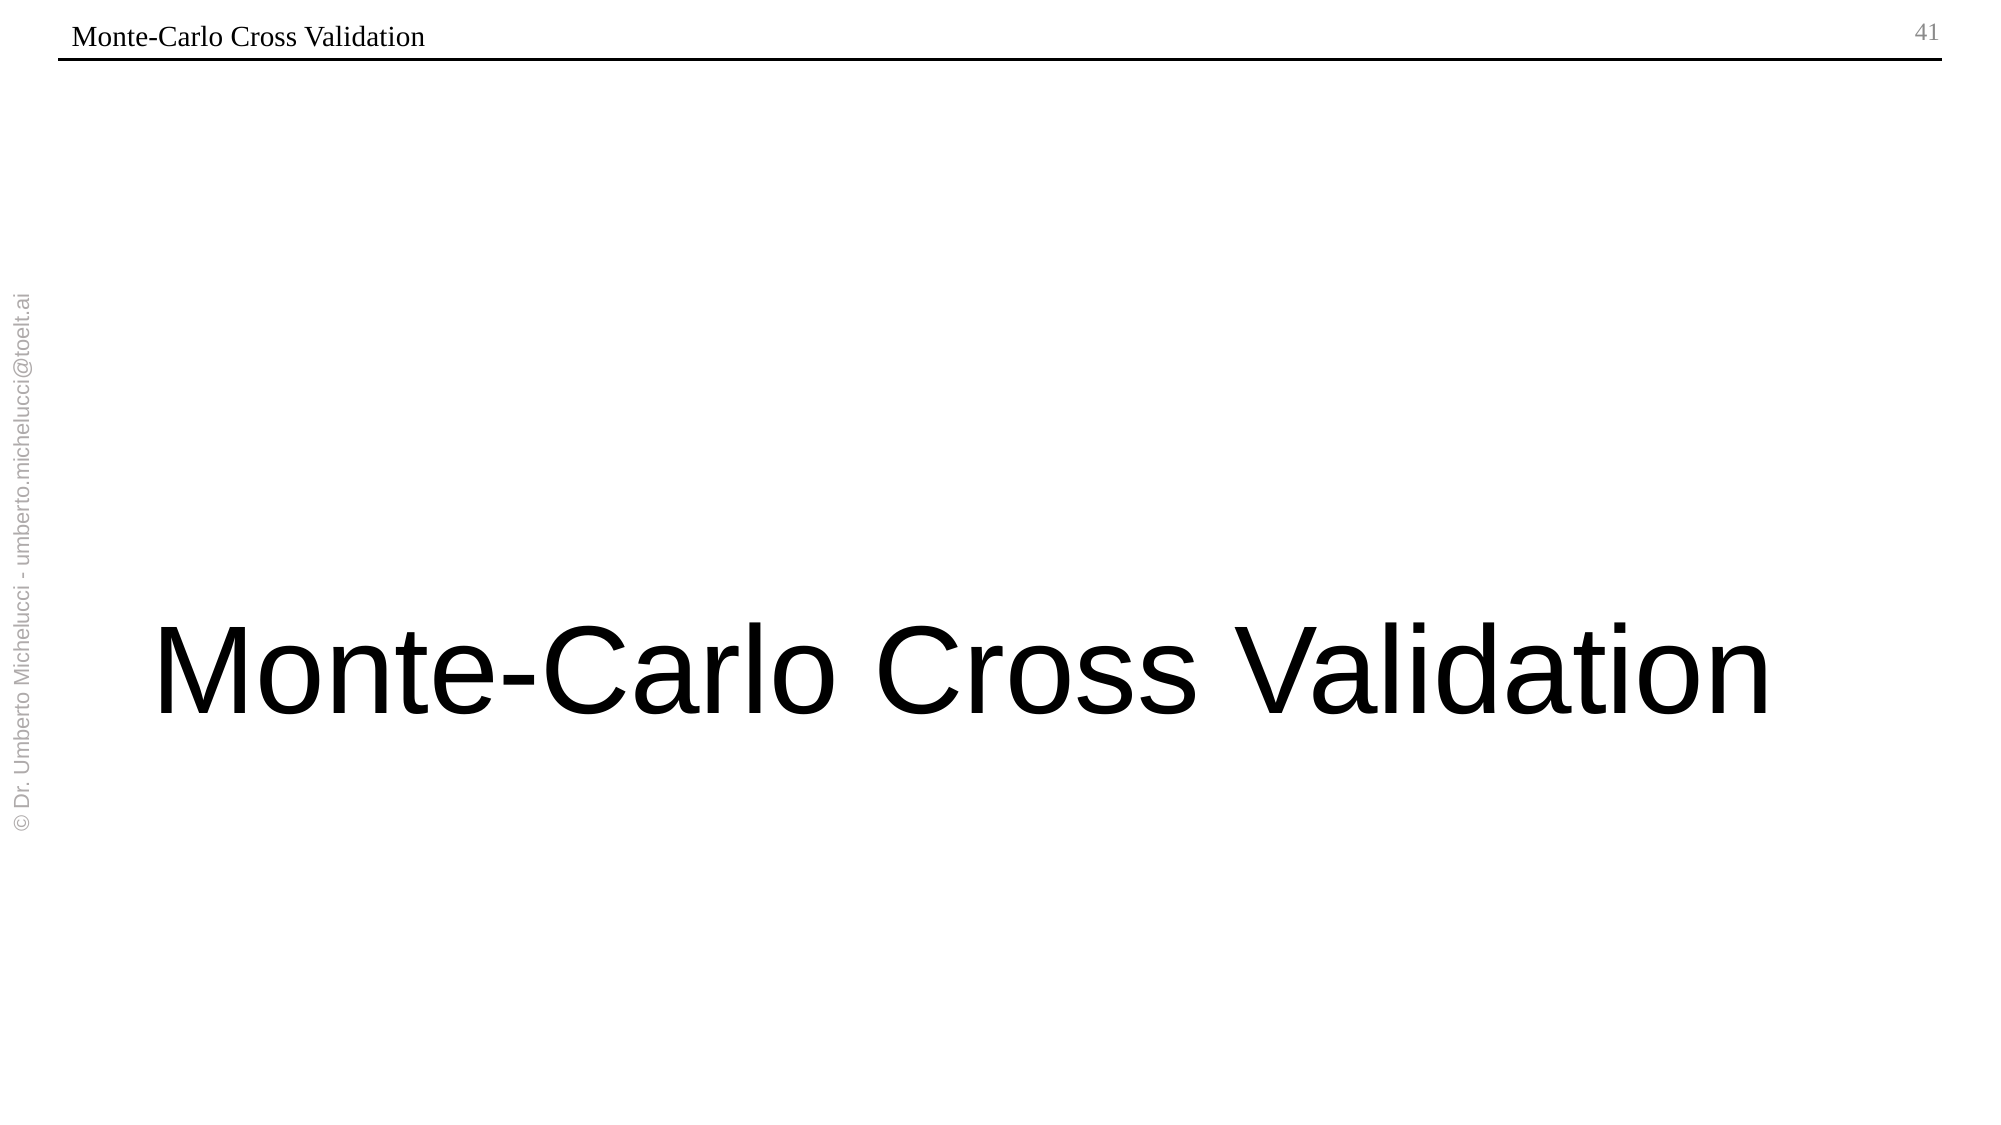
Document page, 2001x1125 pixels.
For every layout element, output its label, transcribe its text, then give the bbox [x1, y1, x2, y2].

title Monte-Carlo Cross Validation [136, 280, 1862, 749]
text_box © Dr. Umberto Michelucci - umberto.michelucci@toelt.ai [0, 238, 41, 888]
text_box Monte-Carlo Cross Validation [56, 9, 696, 60]
